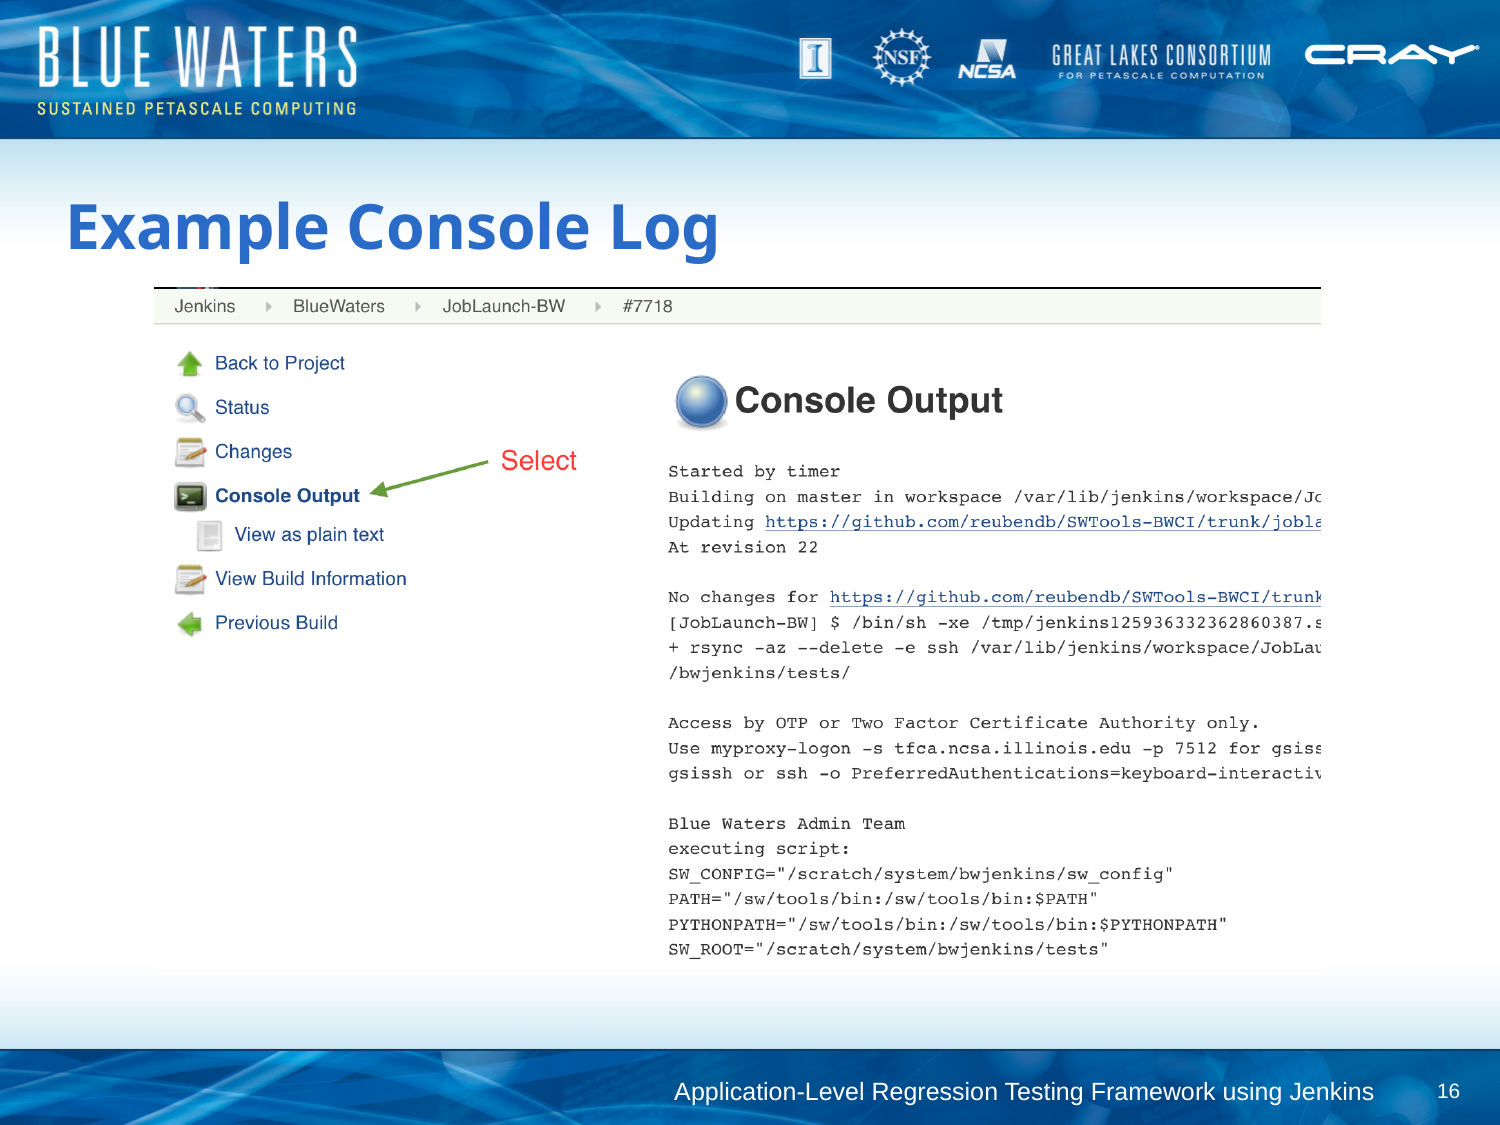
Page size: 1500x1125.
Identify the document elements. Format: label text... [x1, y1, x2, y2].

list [153, 287, 1321, 976]
footer Application-Level Regression Testing Framework using Jenkins [650, 1067, 1400, 1113]
picture [0, 0, 1500, 1125]
title Example Console Log [50, 162, 1425, 288]
slide_number 16 [1400, 1067, 1475, 1113]
